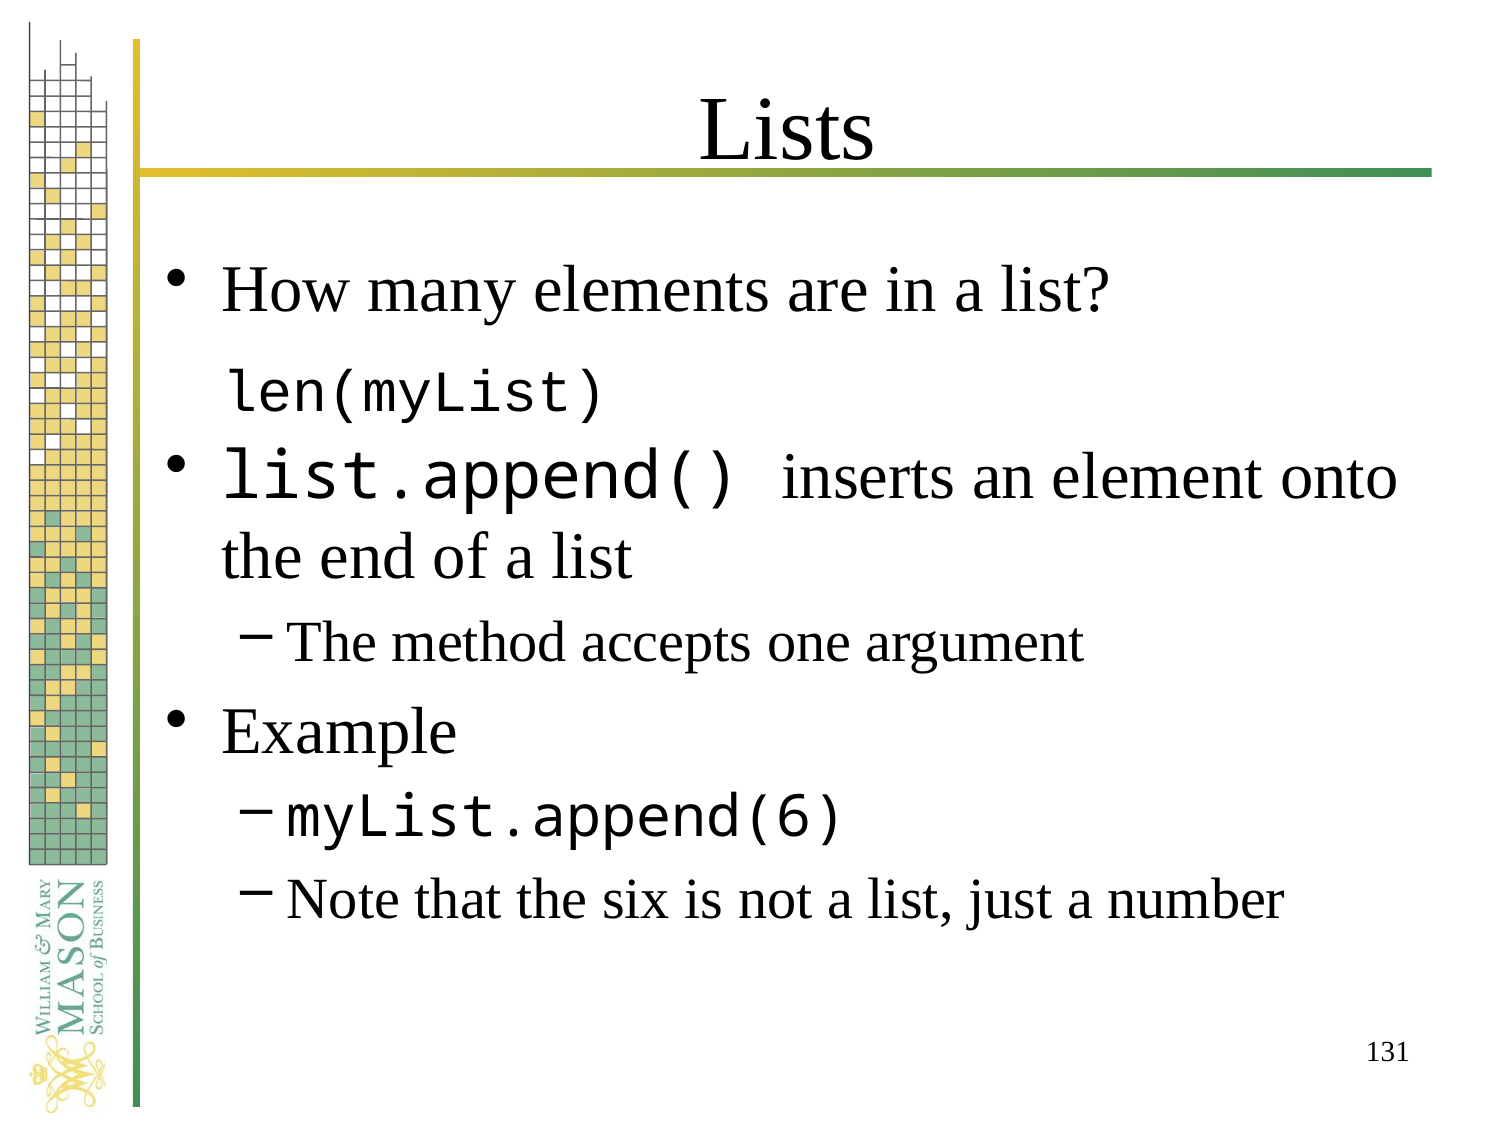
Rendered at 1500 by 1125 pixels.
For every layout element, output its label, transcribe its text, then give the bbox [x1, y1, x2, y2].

title Lists [150, 45, 1425, 200]
list How many elements are in a list? list.append() inserts an element onto the end of a list The method accepts one argument Example myList.append(6) Note that the six is not a list, just a number [150, 237, 1425, 1005]
text_box len(myList) [207, 345, 623, 431]
slide_number 70 [29, 879, 107, 1113]
slide_number 131 [1048, 1024, 1426, 1103]
